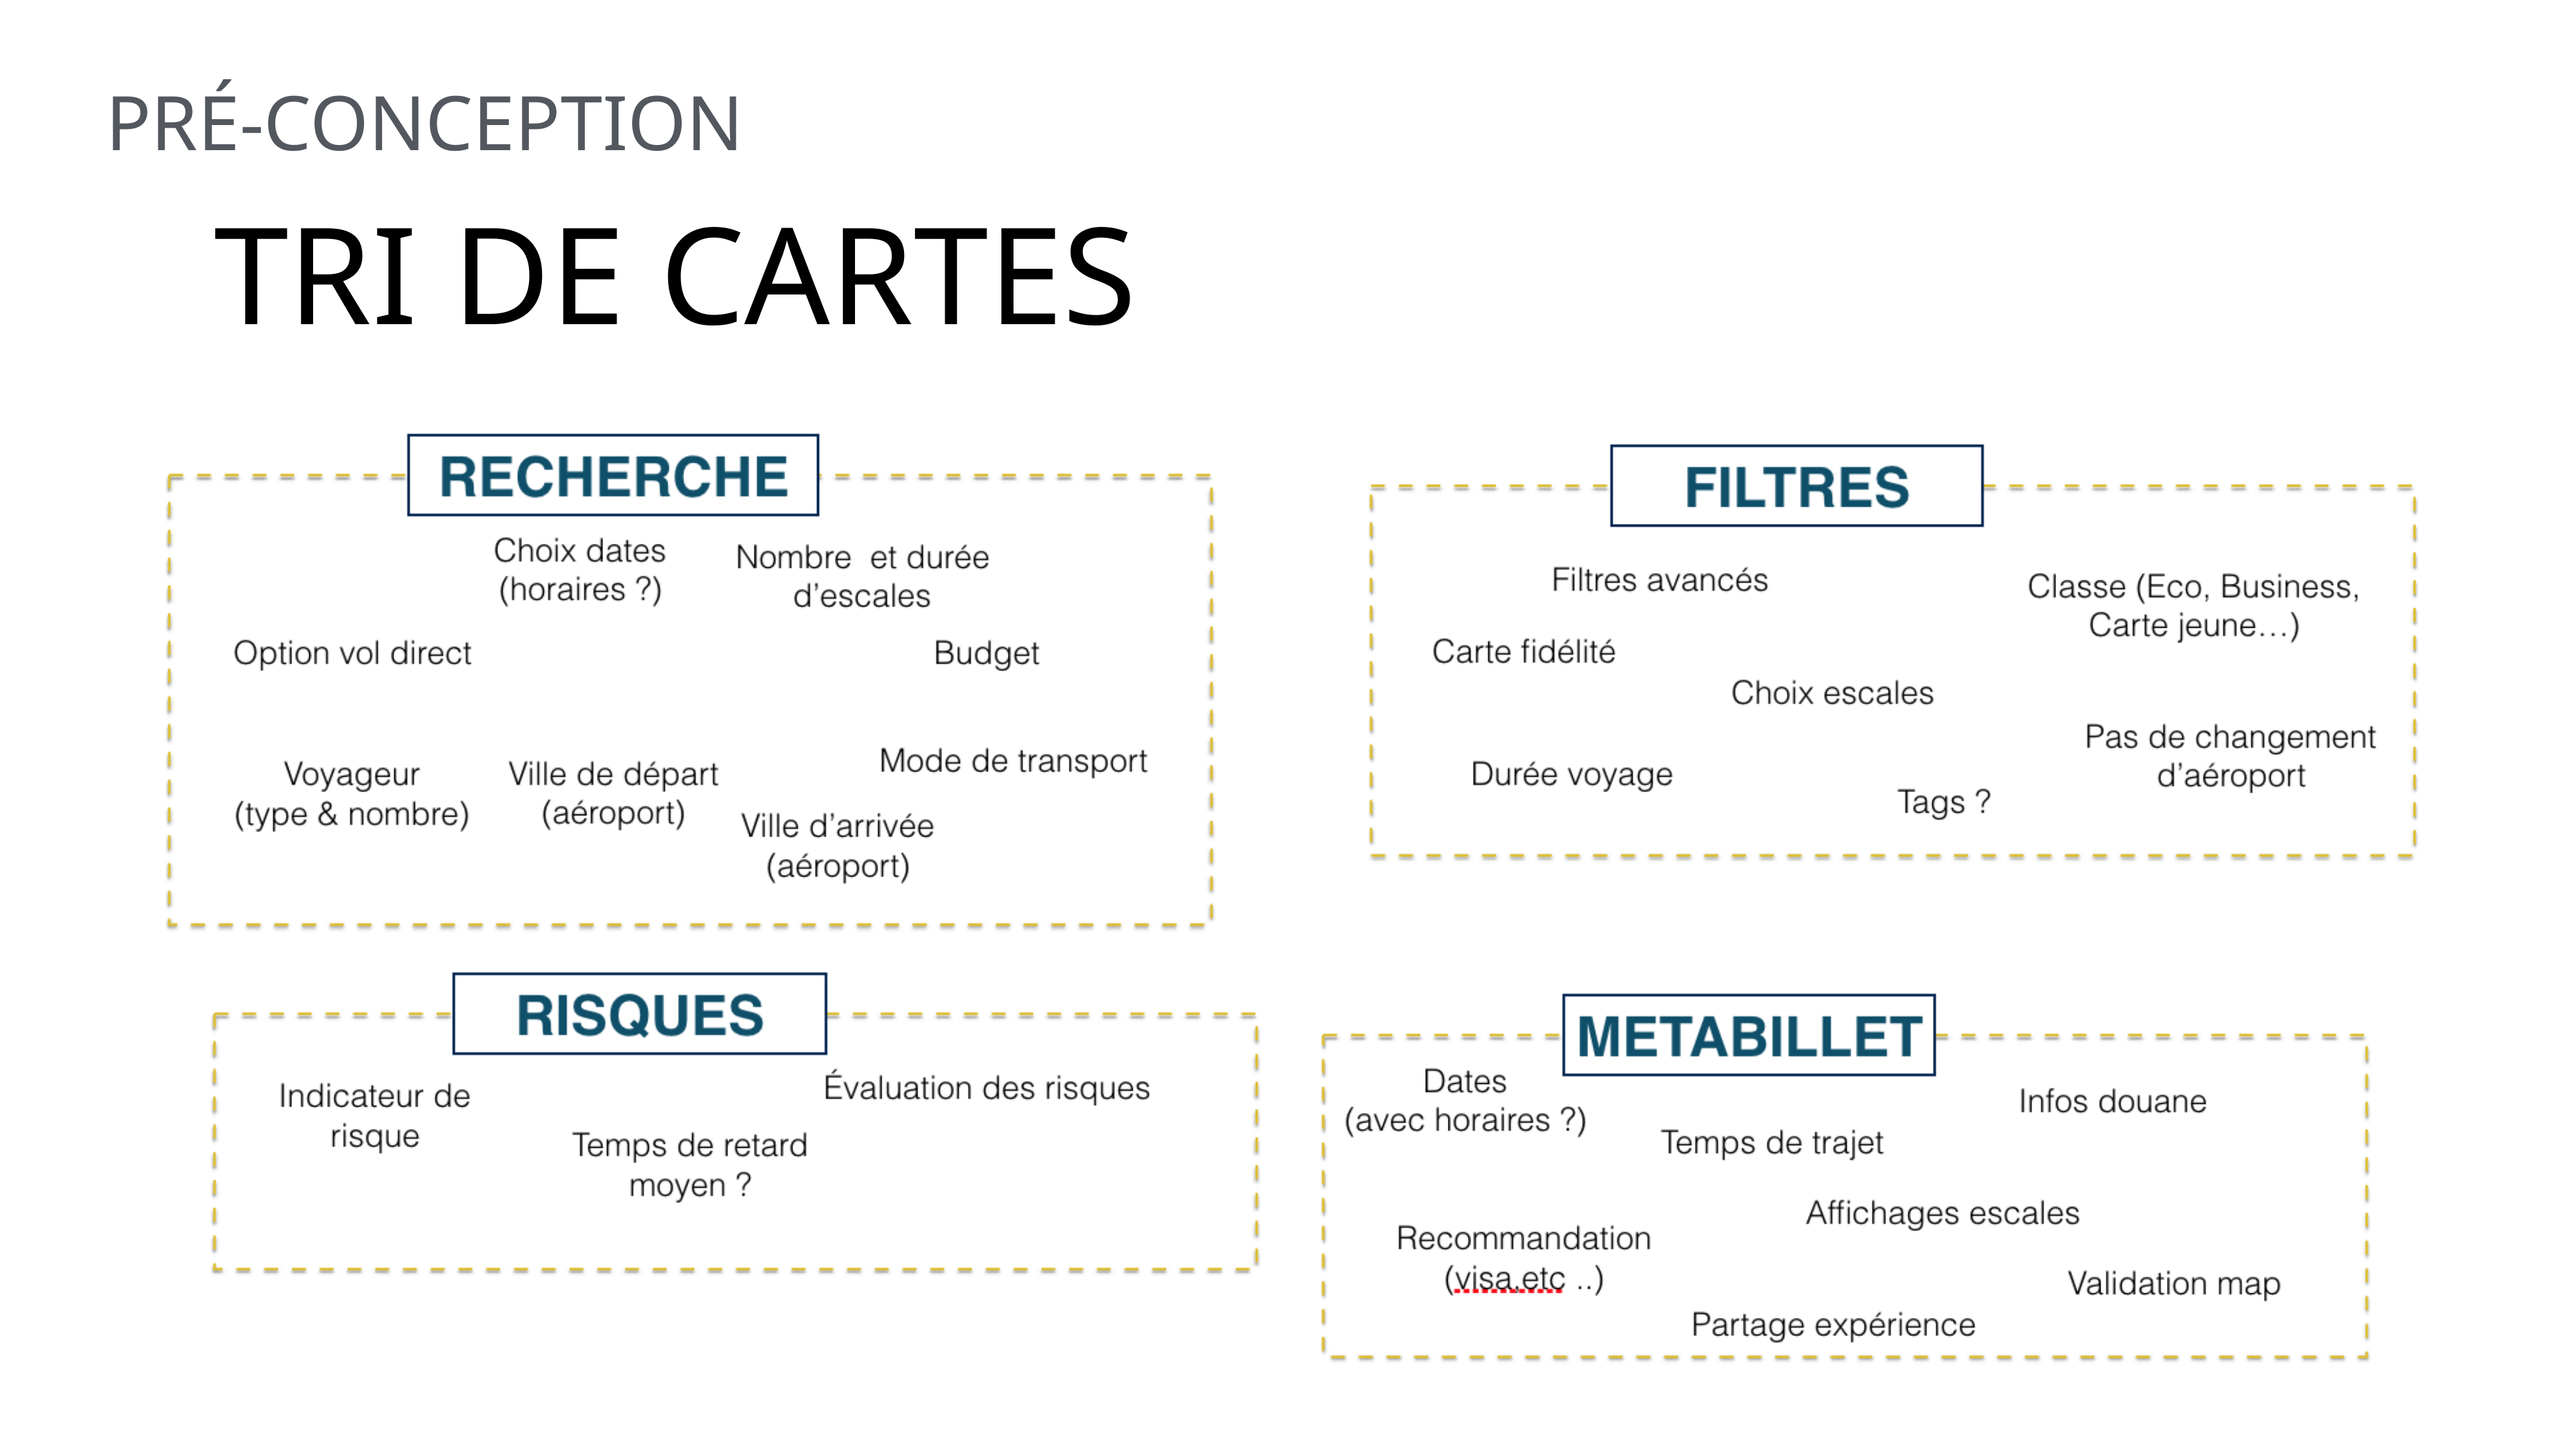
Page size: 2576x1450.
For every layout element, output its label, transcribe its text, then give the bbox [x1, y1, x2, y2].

text_box Pré-conception [101, 70, 1122, 171]
text_box TRI DE CARTES [209, 185, 1973, 356]
picture [142, 398, 2457, 1450]
